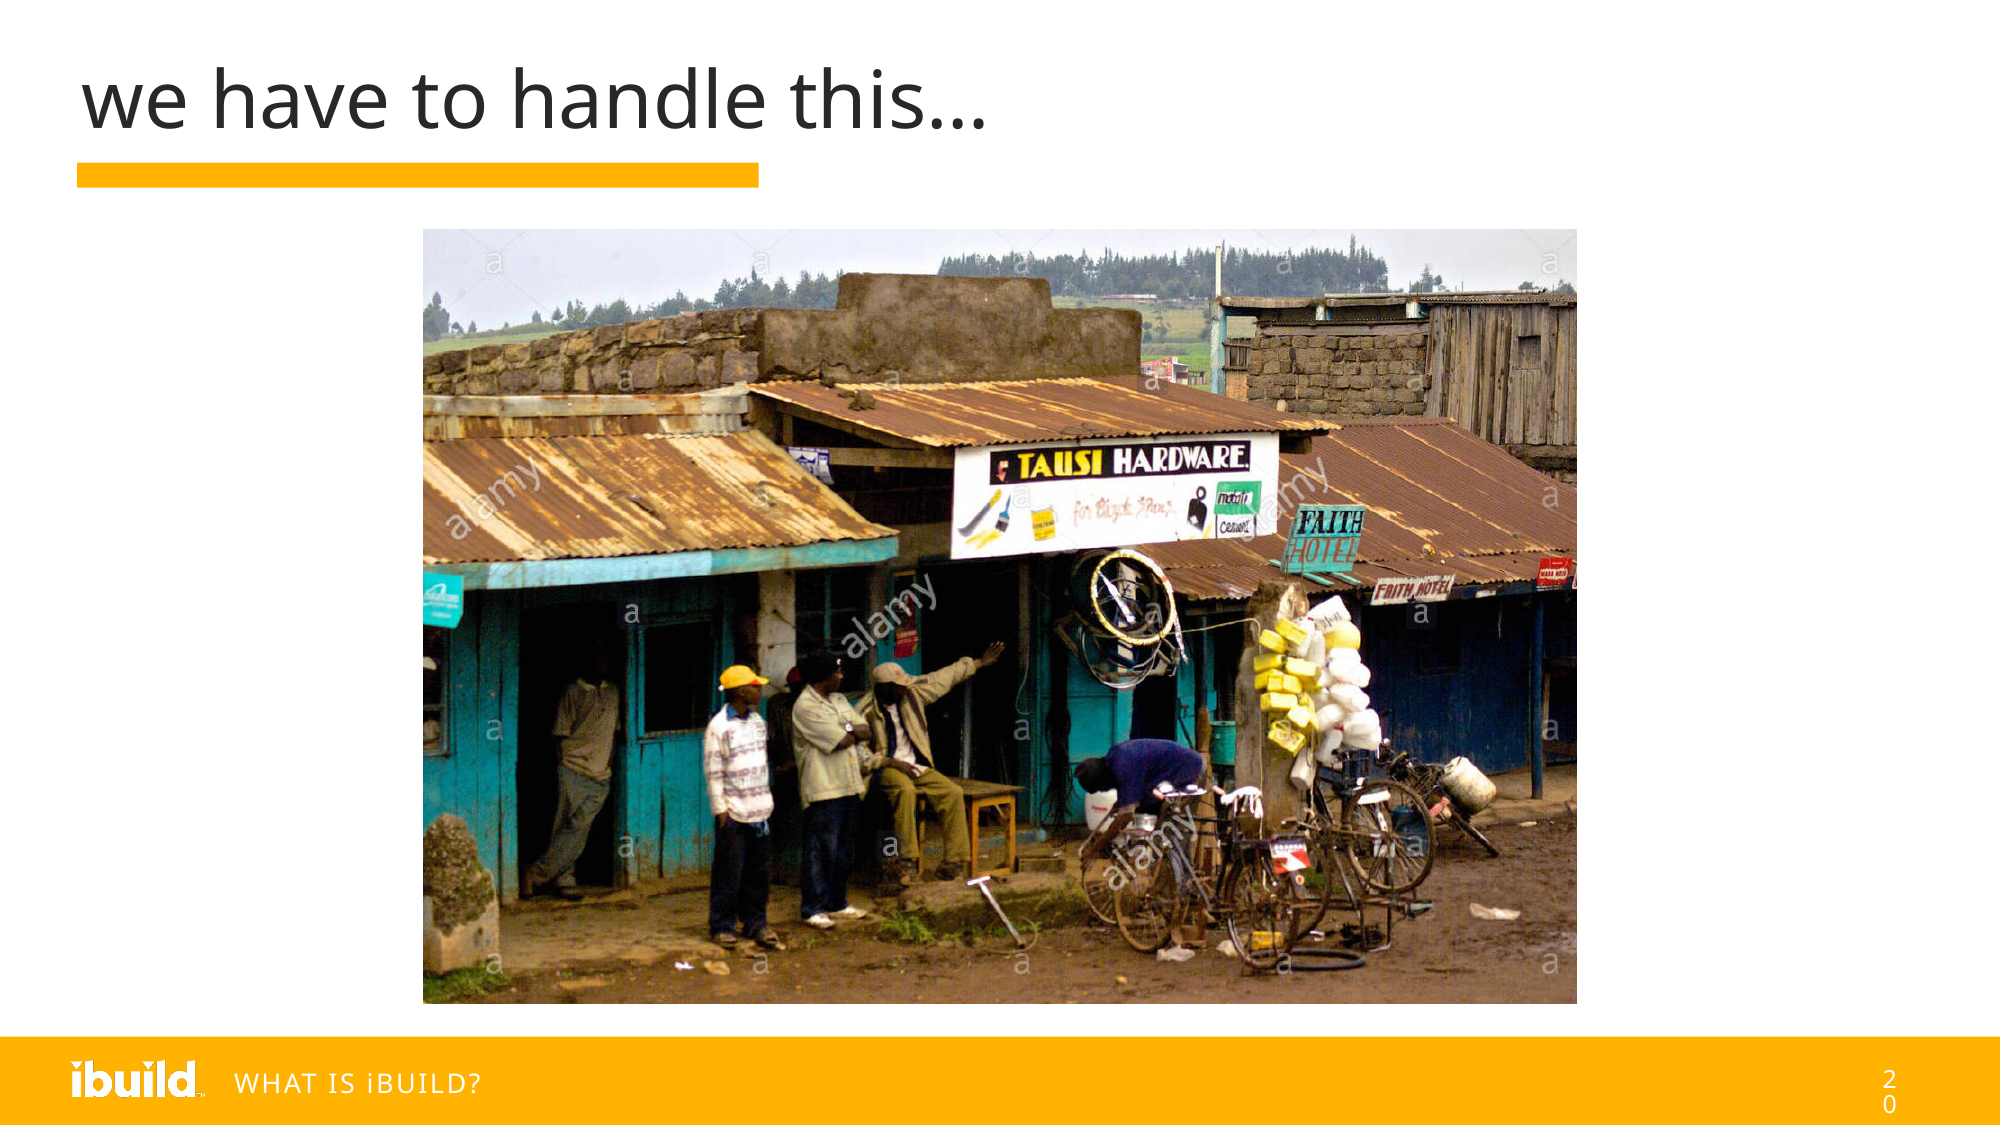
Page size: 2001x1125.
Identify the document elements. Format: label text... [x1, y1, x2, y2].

text_box [77, 162, 759, 188]
text_box What is ibuild? [226, 1058, 489, 1107]
text_box we have to handle this… [74, 52, 1037, 230]
slide_number 20 [1874, 1058, 1907, 1104]
picture [423, 229, 1577, 1004]
text_box [0, 1036, 2000, 1125]
picture [70, 1060, 206, 1099]
